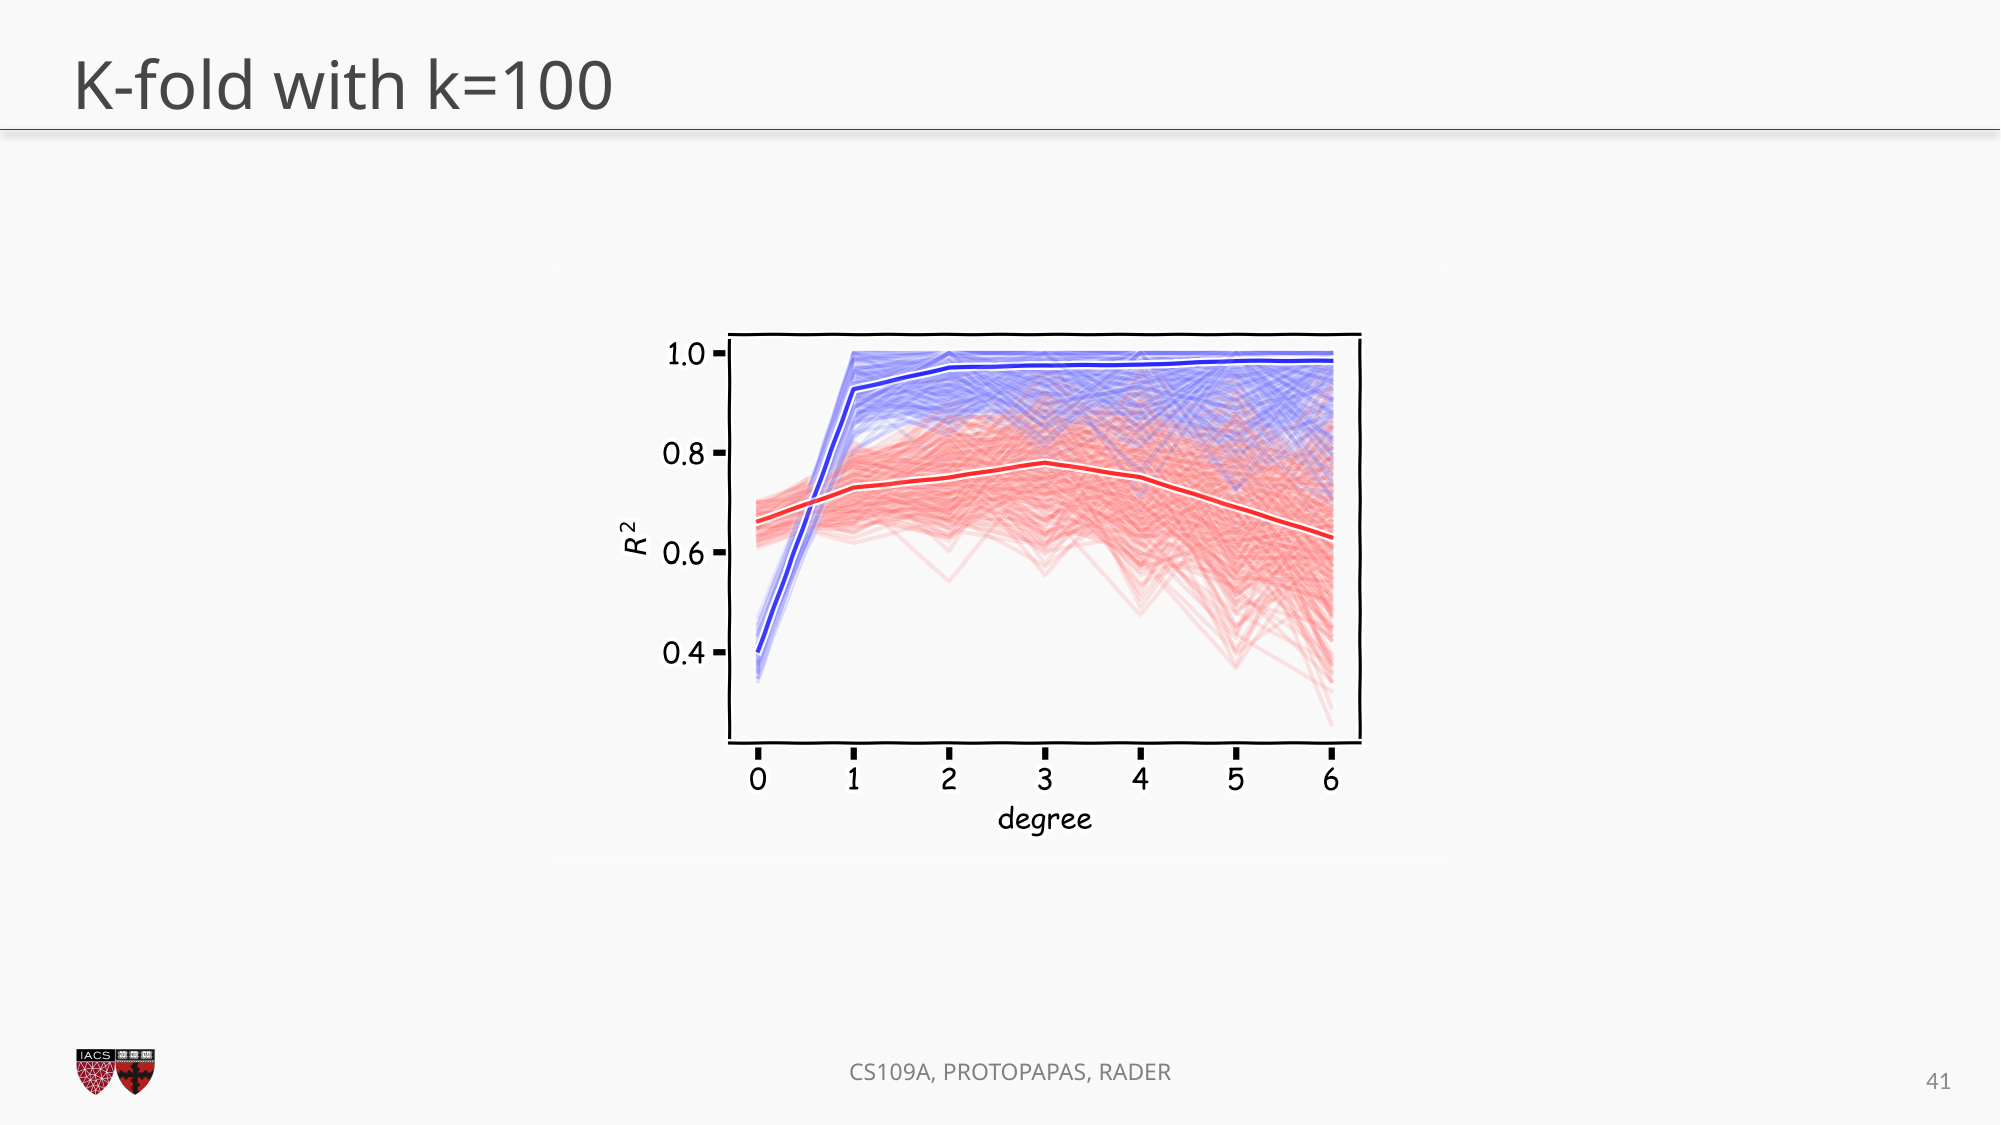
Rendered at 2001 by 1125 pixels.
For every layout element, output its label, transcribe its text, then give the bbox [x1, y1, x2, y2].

slide_number 41 [1500, 1050, 1967, 1110]
picture [75, 1049, 155, 1095]
title K-fold with k=100 [57, 35, 1943, 162]
picture [549, 262, 1451, 863]
